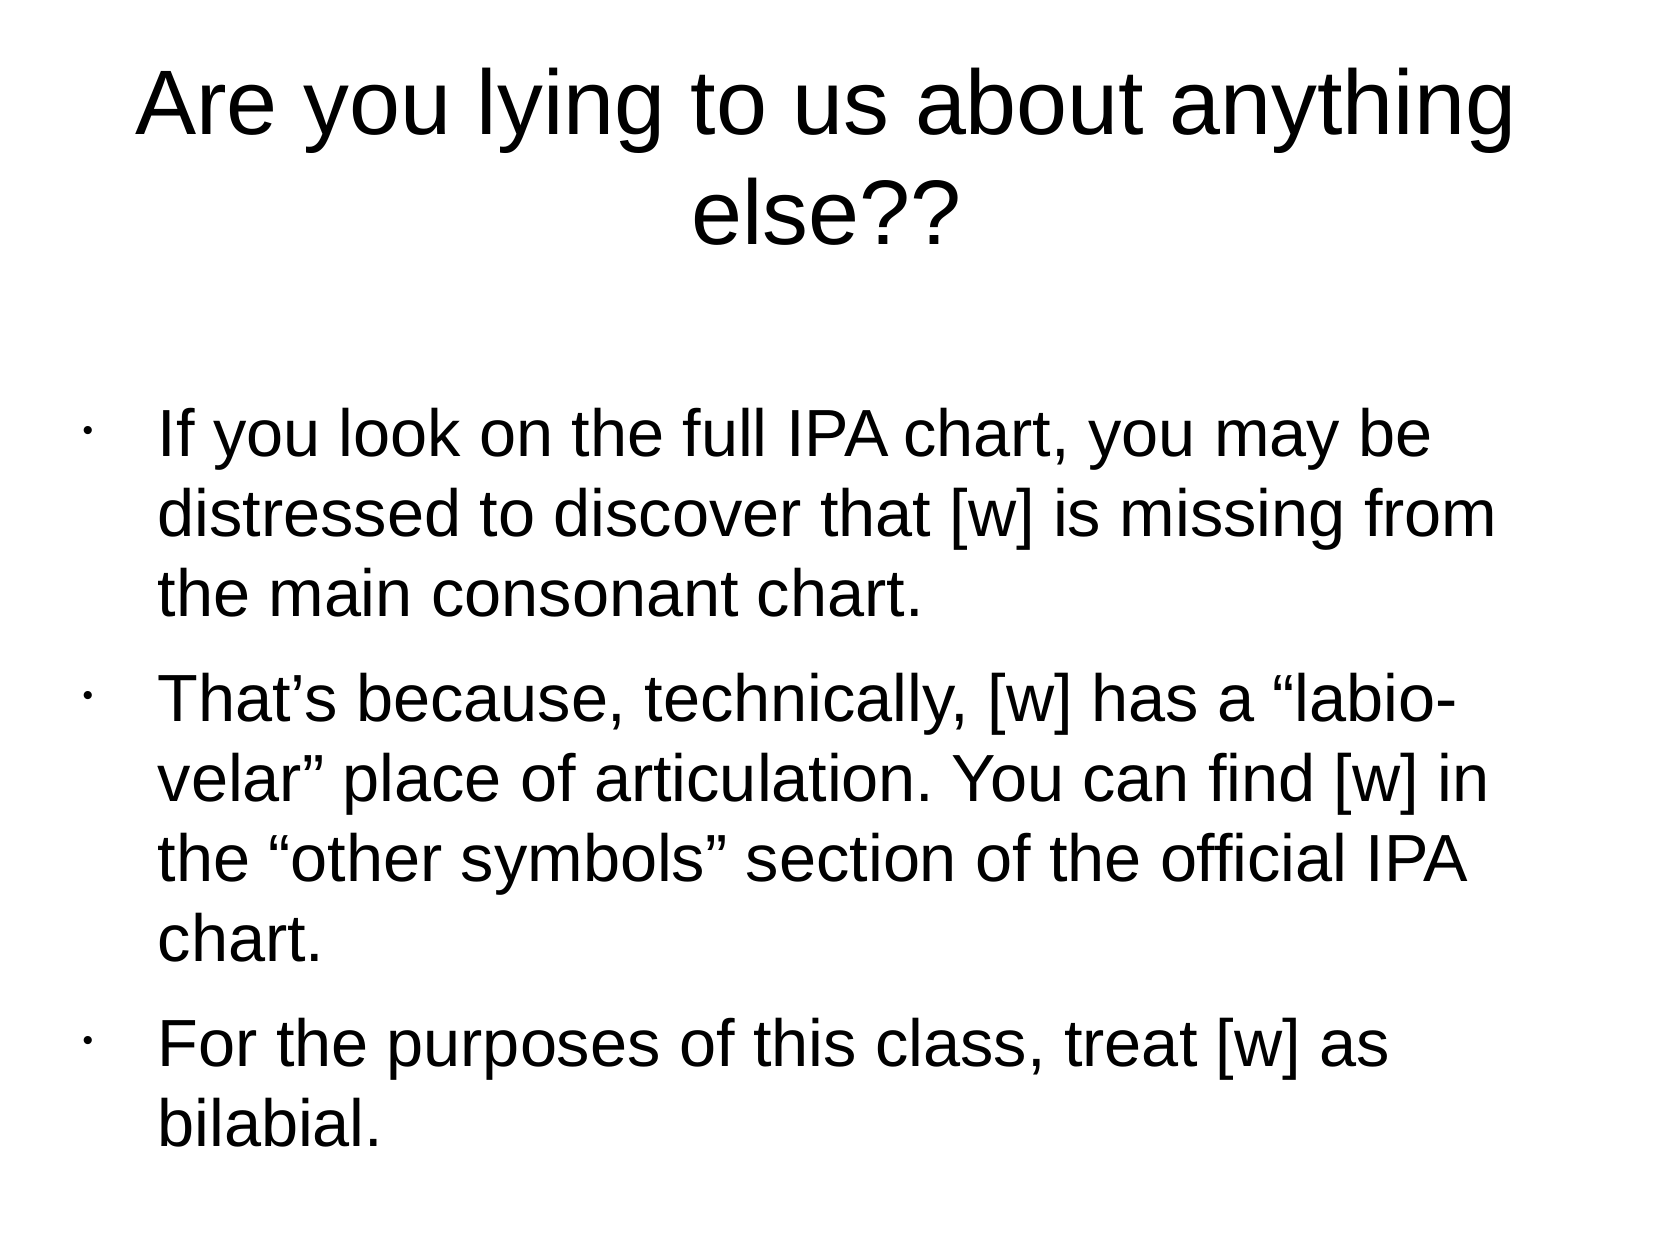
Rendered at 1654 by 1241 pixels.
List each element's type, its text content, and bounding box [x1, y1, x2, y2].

text_box If you look on the full IPA chart, you may be distressed to discover that [w] is missing from the main consonant chart. That’s because, technically, [w] has a “labio-velar” place of articulation. You can find [w] in the “other symbols” section of the official IPA chart. For the purposes of this class, treat [w] as bilabial. [82, 389, 1538, 1215]
text_box Are you lying to us about anything else?? [82, 49, 1571, 257]
